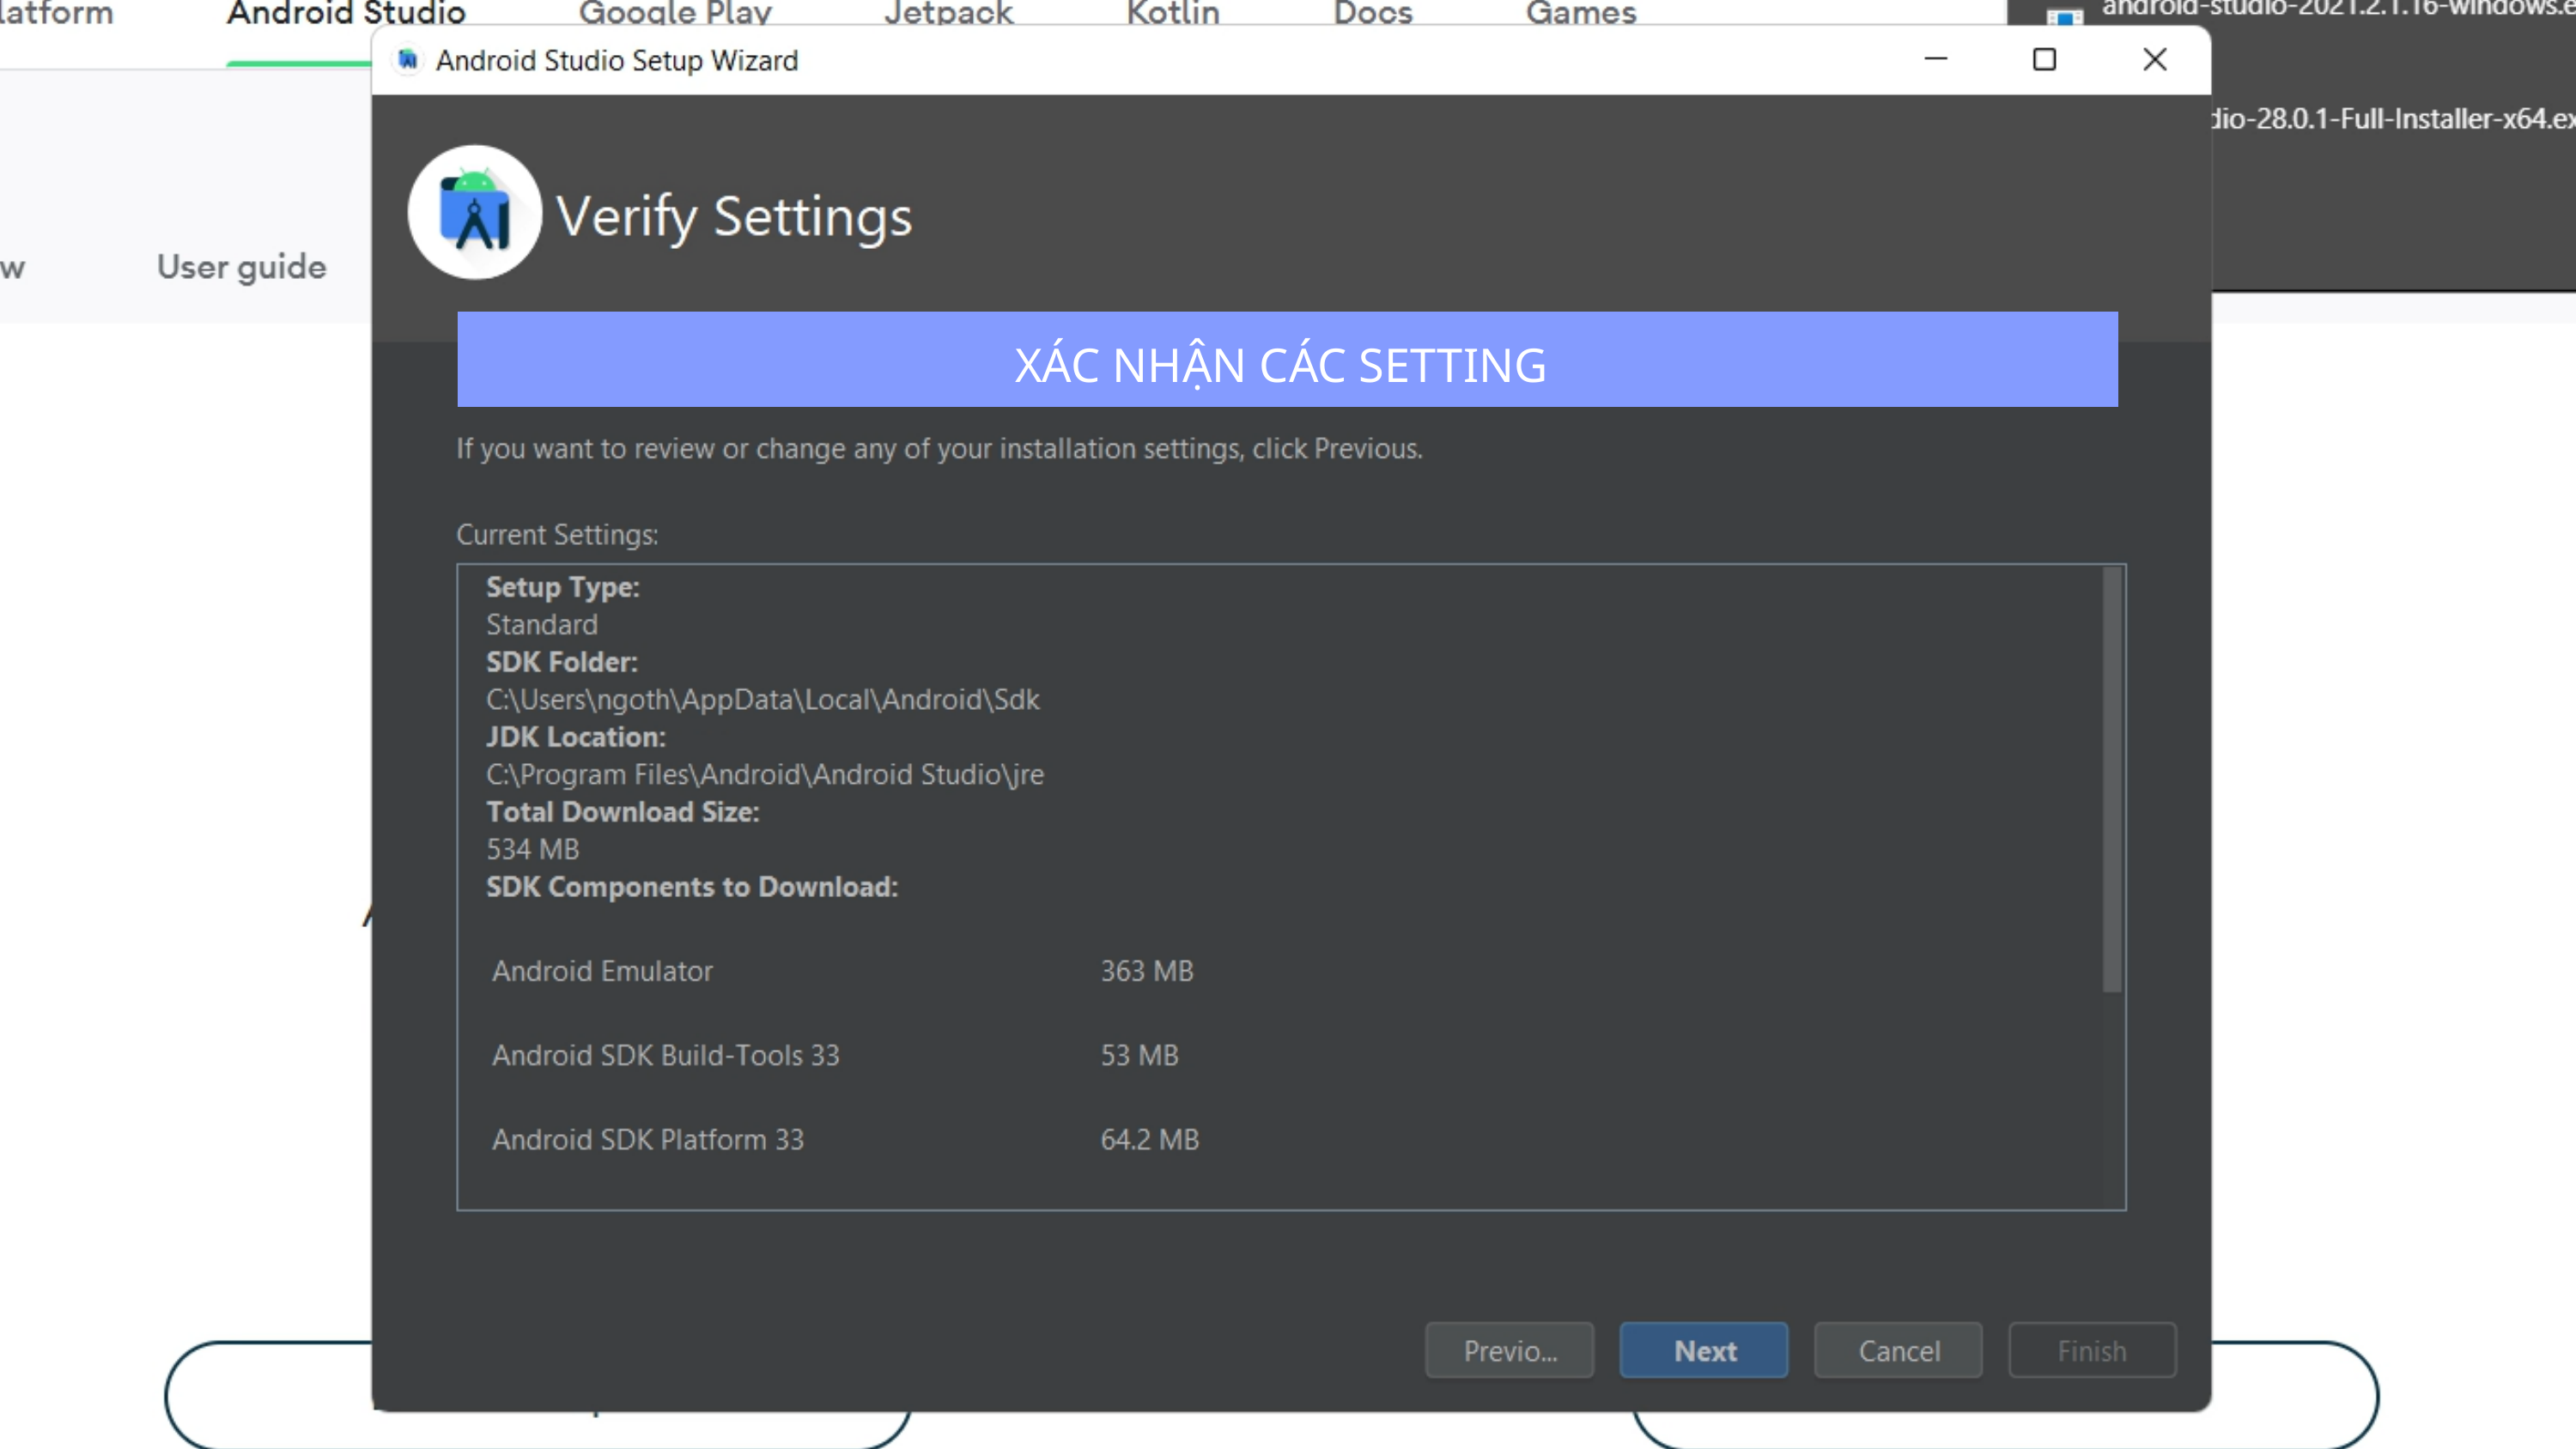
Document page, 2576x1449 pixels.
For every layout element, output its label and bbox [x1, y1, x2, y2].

text_box [457, 311, 2119, 408]
picture [0, 0, 2576, 1449]
